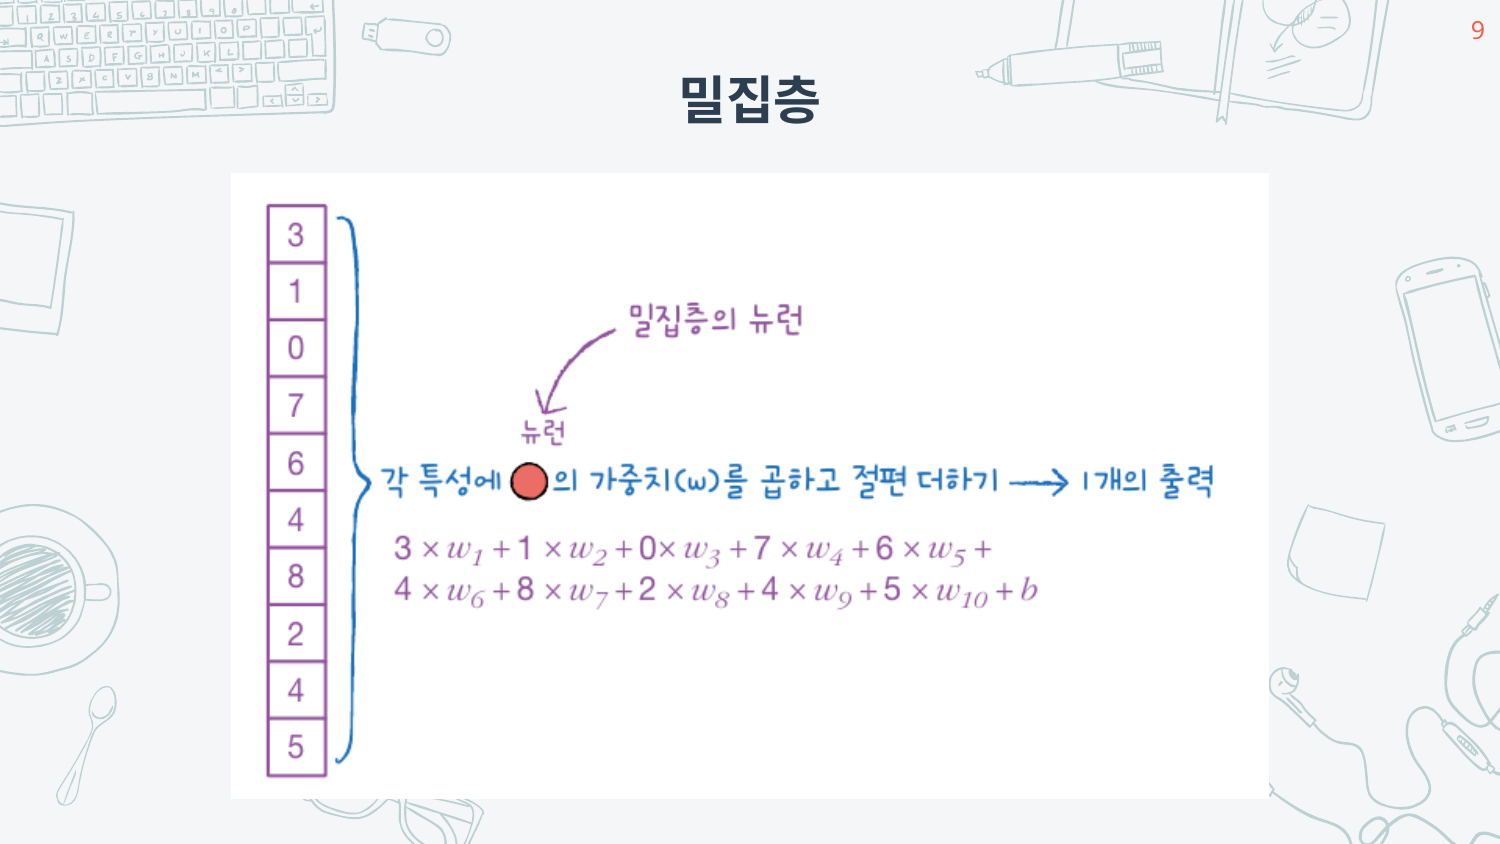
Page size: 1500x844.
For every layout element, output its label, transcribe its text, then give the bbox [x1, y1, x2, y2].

picture [230, 173, 1269, 799]
text_box 밀집층 [628, 52, 872, 146]
slide_number ‹#› [1435, 0, 1500, 53]
